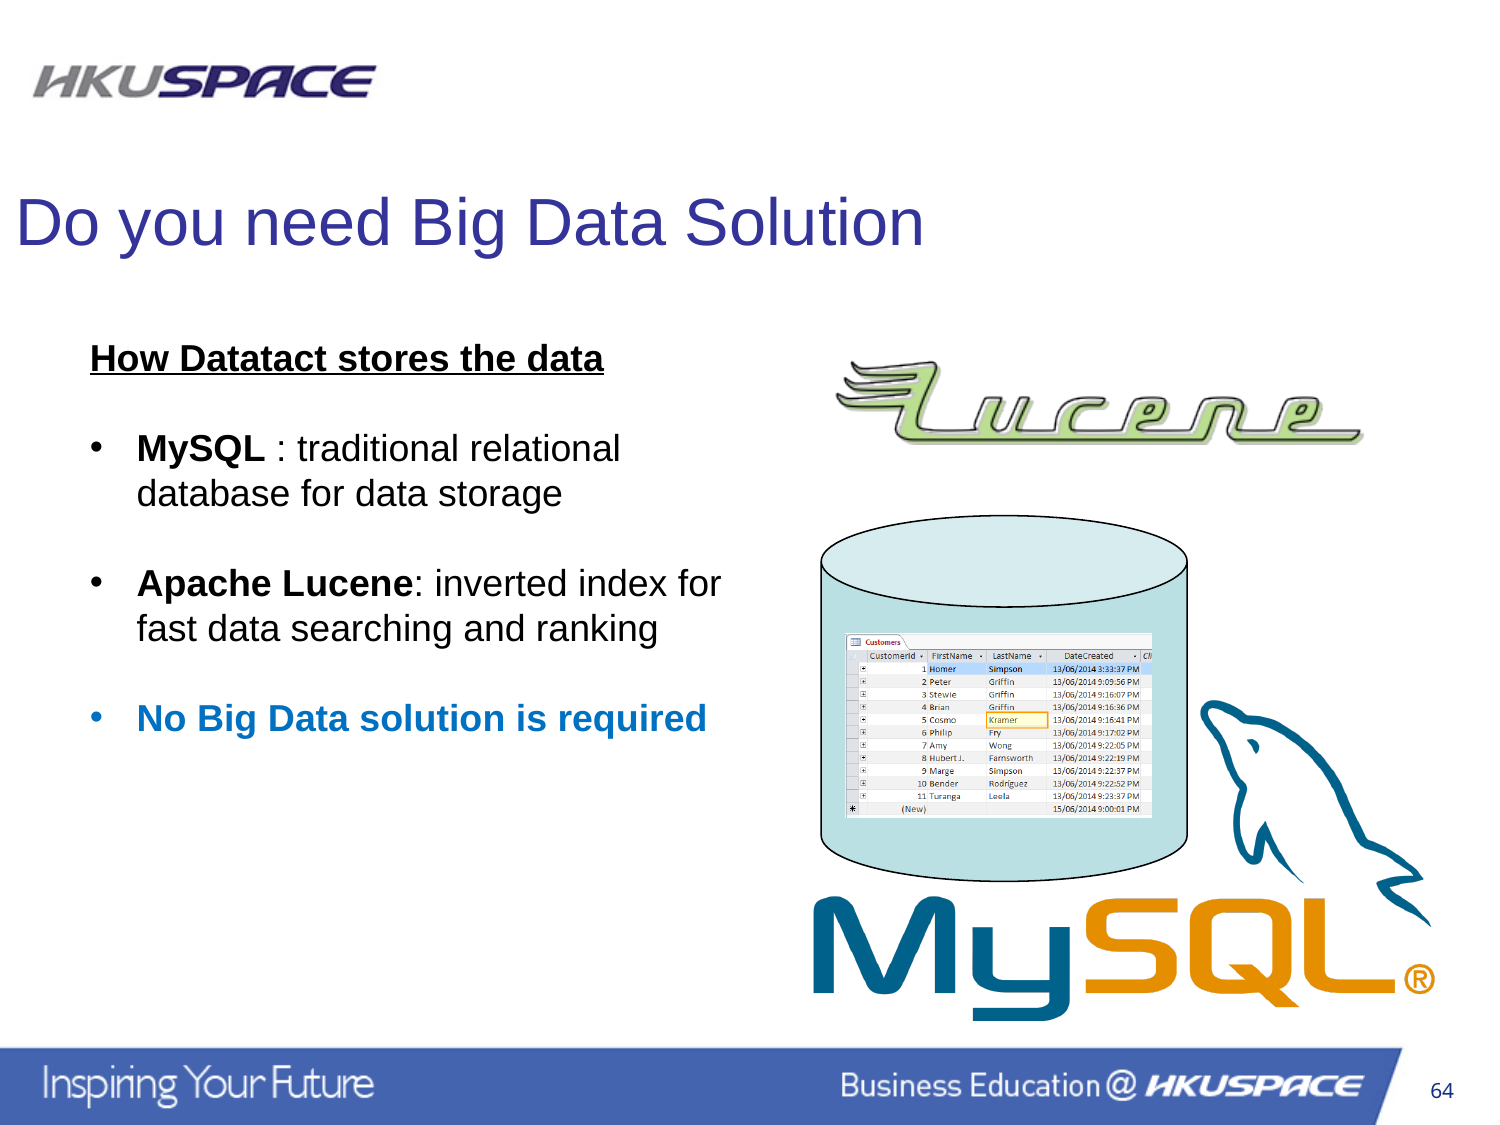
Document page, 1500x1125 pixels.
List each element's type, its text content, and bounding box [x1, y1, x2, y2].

title Do you need Big Data Solution [0, 101, 1325, 266]
picture [0, 0, 1500, 1125]
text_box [811, 515, 1436, 1021]
slide_number 64 [1415, 1070, 1499, 1125]
text_box How Datatact stores the data MySQL : traditional relational database for data storage Apache Lucene: inverted index for fast data searching and ranking No Big Data solution is required [75, 326, 774, 746]
